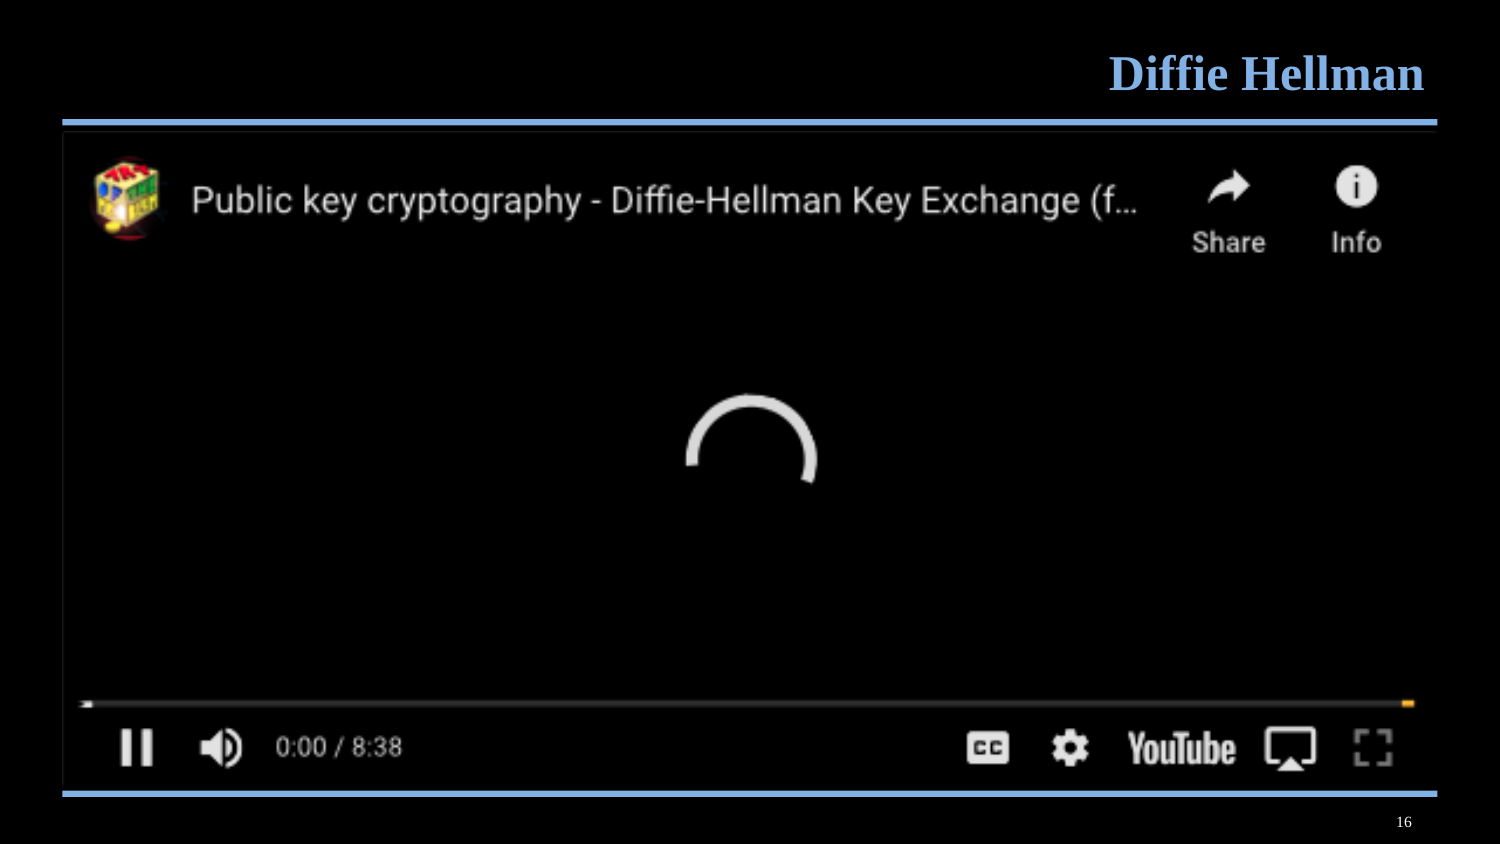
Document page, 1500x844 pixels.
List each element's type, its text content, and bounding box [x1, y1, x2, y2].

title Diffie Hellman [227, 9, 1440, 132]
slide_number 16 [1310, 802, 1499, 841]
picture [62, 131, 1438, 788]
